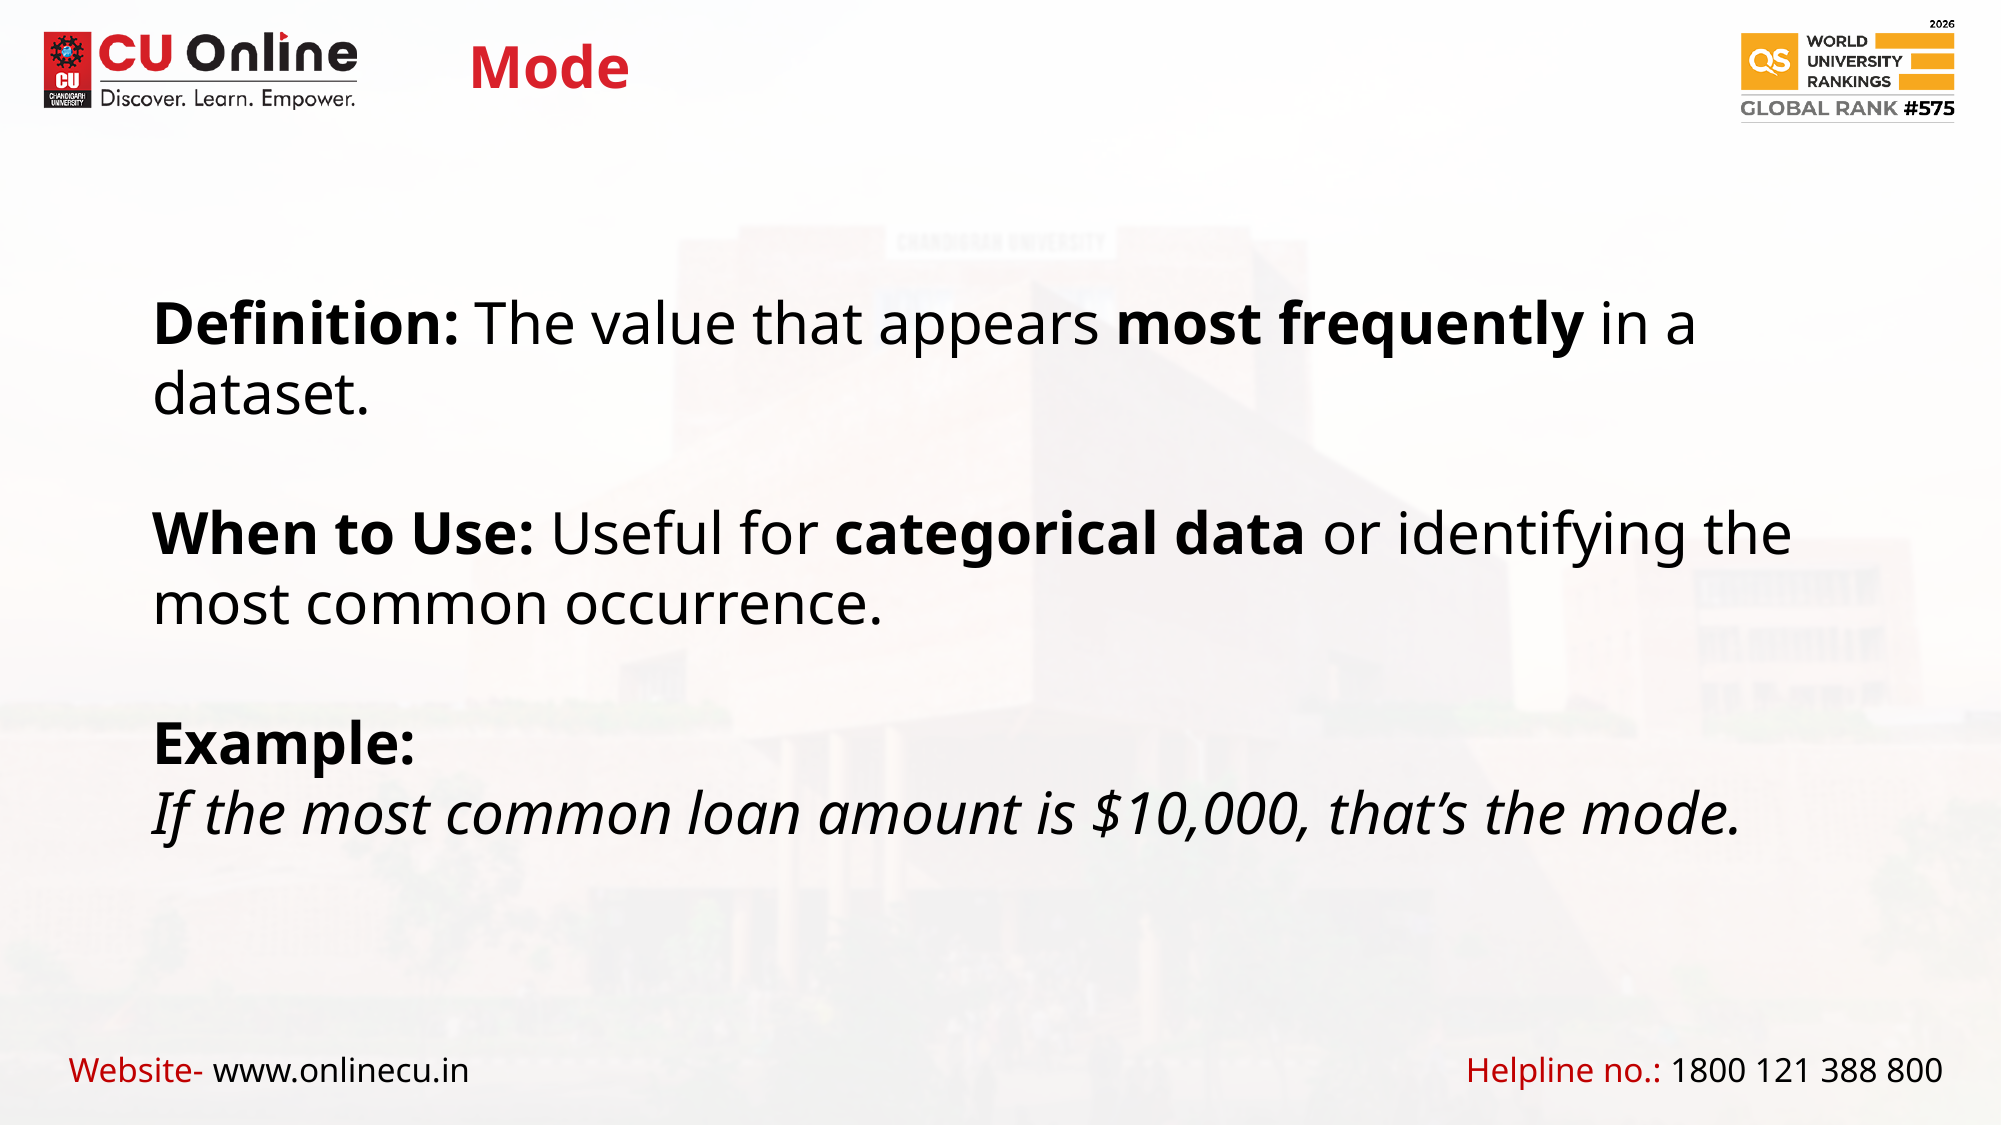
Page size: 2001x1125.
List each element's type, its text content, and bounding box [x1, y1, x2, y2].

picture [43, 14, 429, 117]
picture [1673, 20, 2001, 123]
text_box Definition: The value that appears most frequently in a dataset. When to Use: Useful for categorical data or identifying the most common occurrence. Example: If the most common loan amount is $10,000, that’s the mode. [137, 278, 1908, 854]
text_box Mode [454, 31, 1750, 144]
